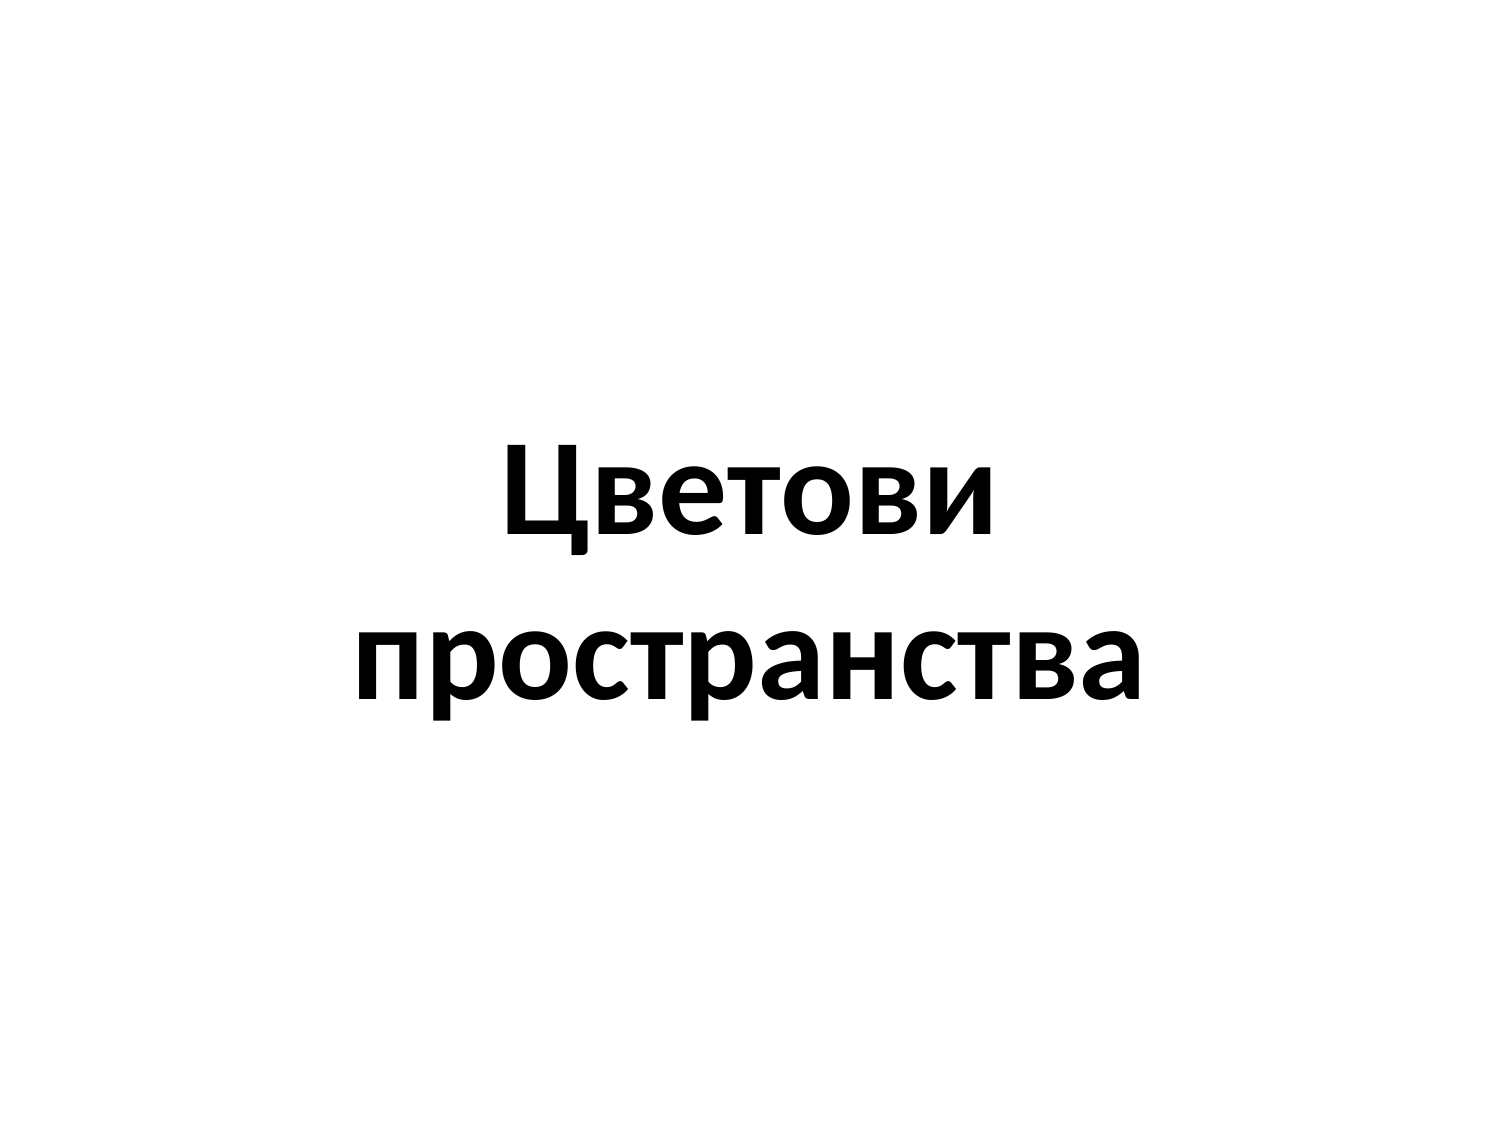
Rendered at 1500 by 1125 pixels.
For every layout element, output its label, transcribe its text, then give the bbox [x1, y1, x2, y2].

title Цветови пространства [0, 0, 1500, 1125]
